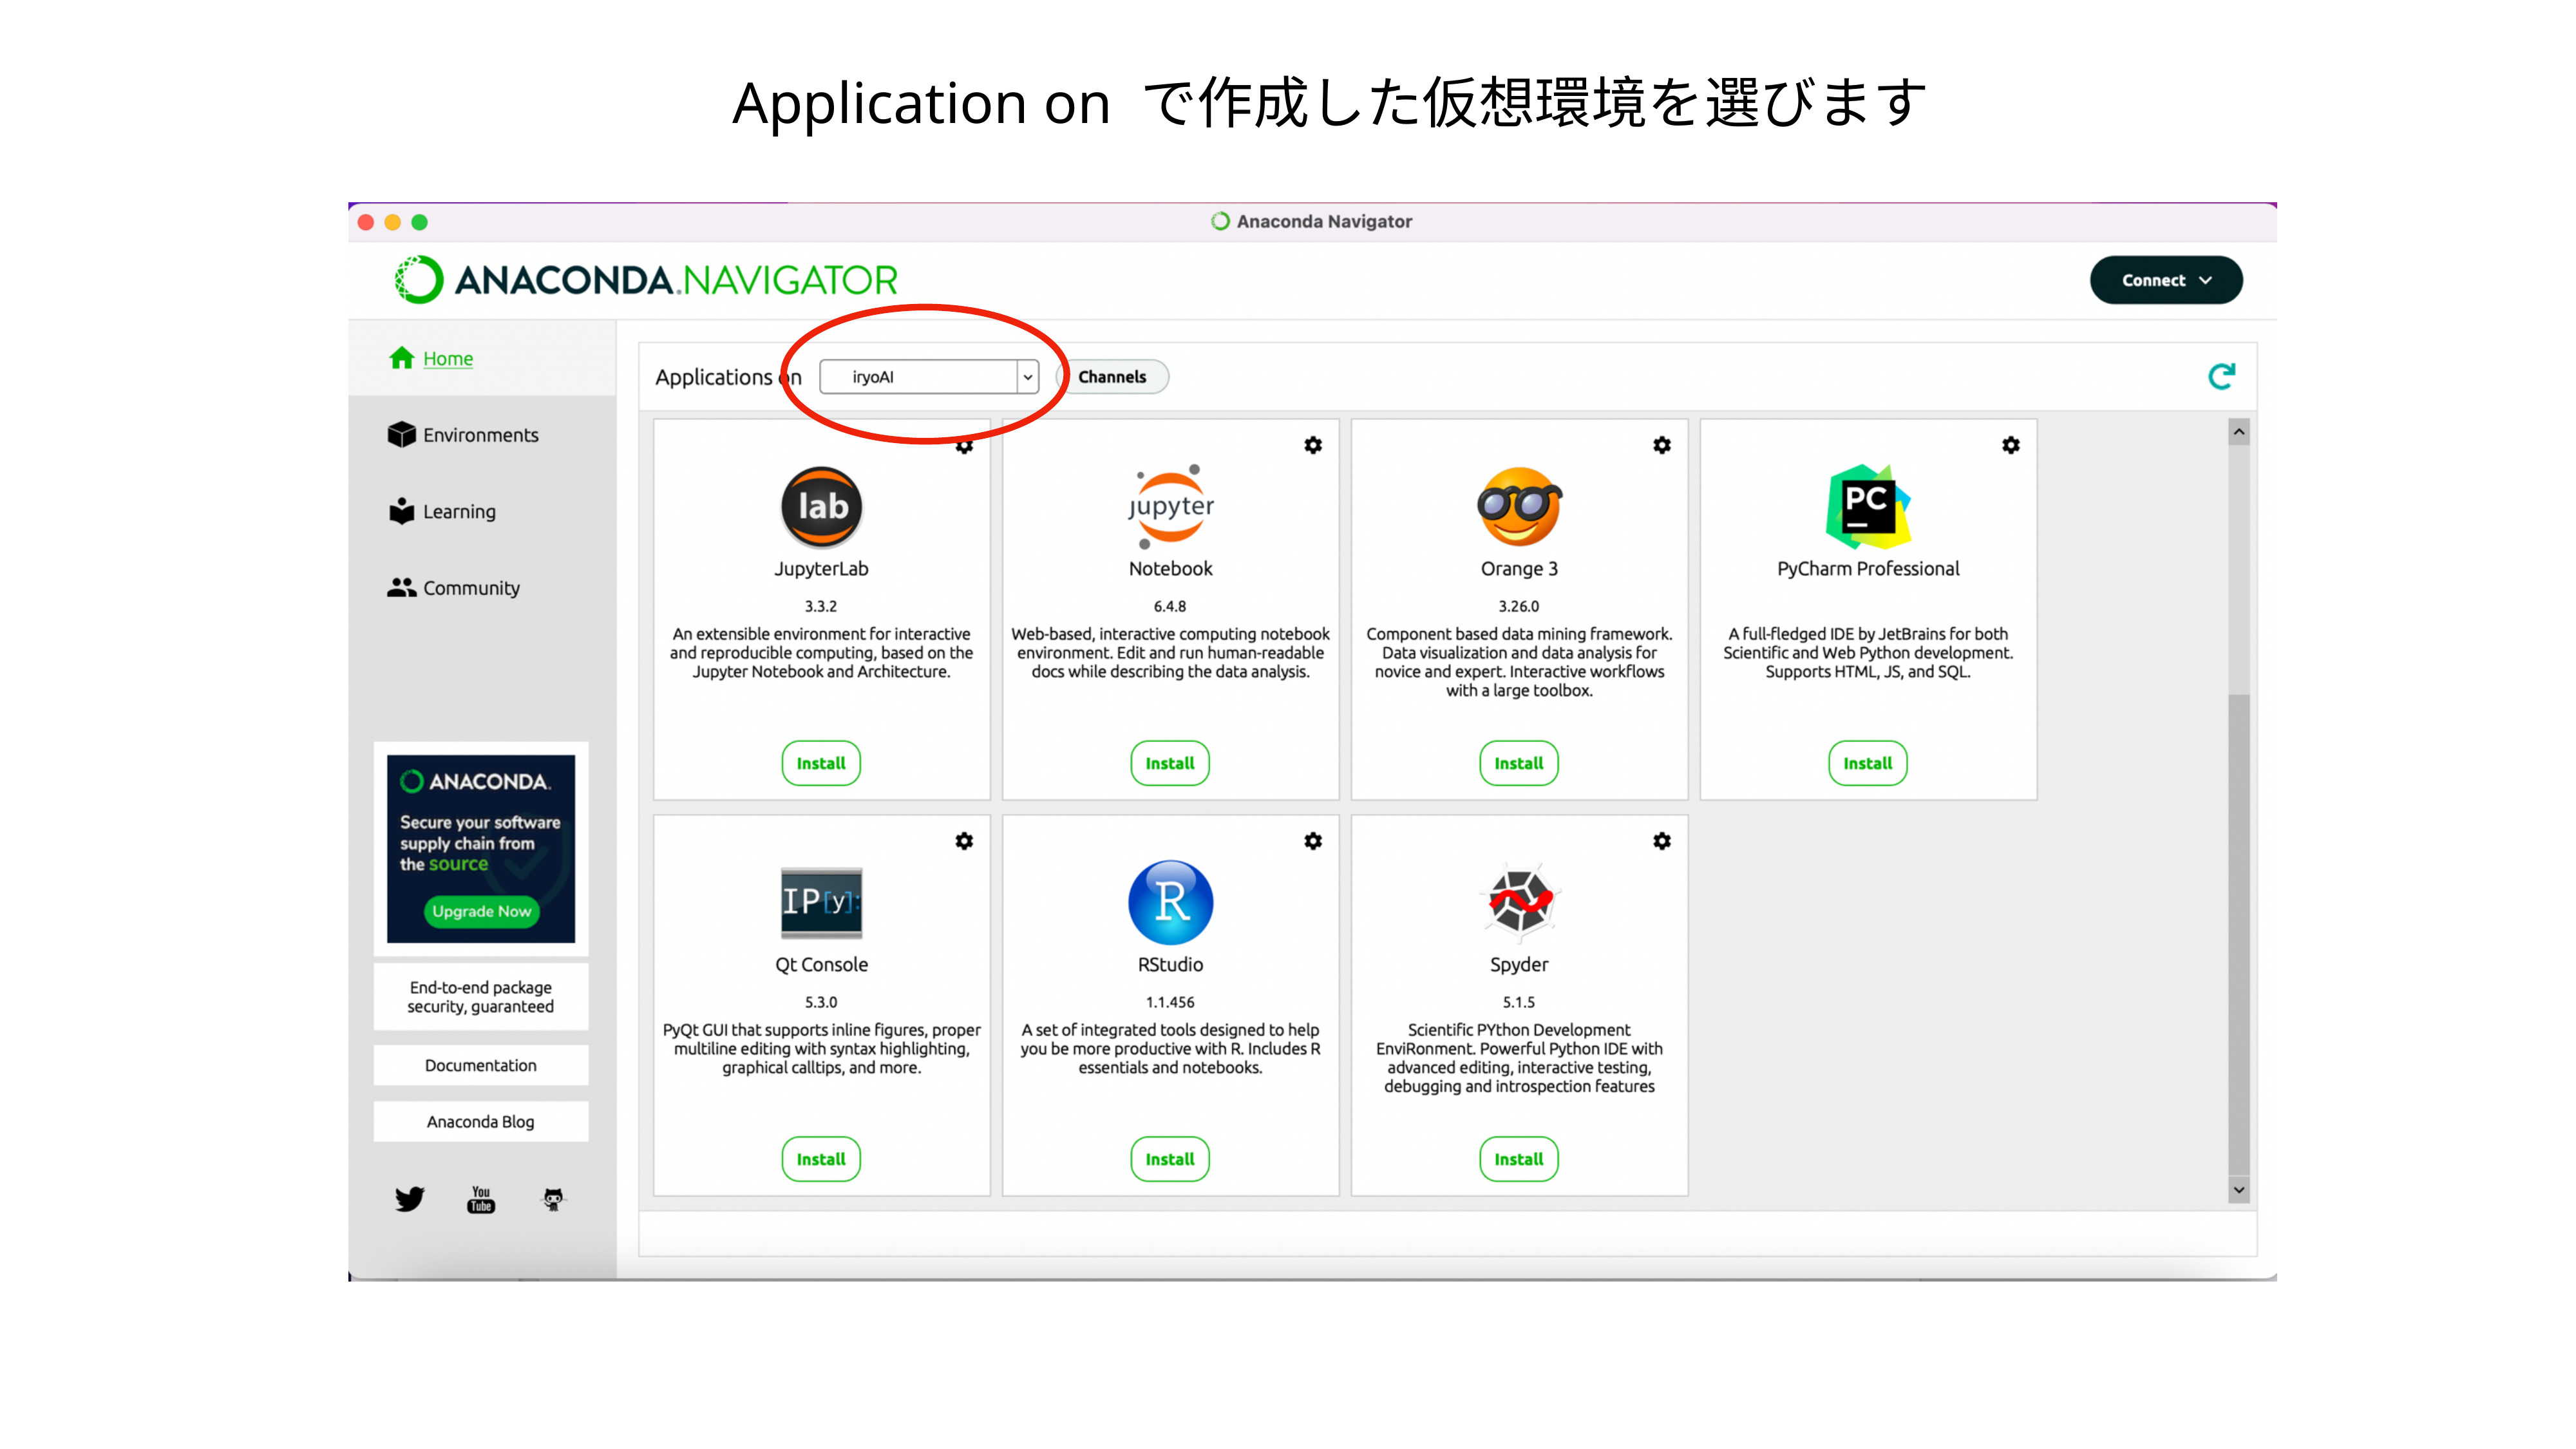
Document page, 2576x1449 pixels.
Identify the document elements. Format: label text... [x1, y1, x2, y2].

text_box Application on で作成した仮想環境を選びます [726, 61, 1935, 140]
picture [348, 202, 2277, 1282]
